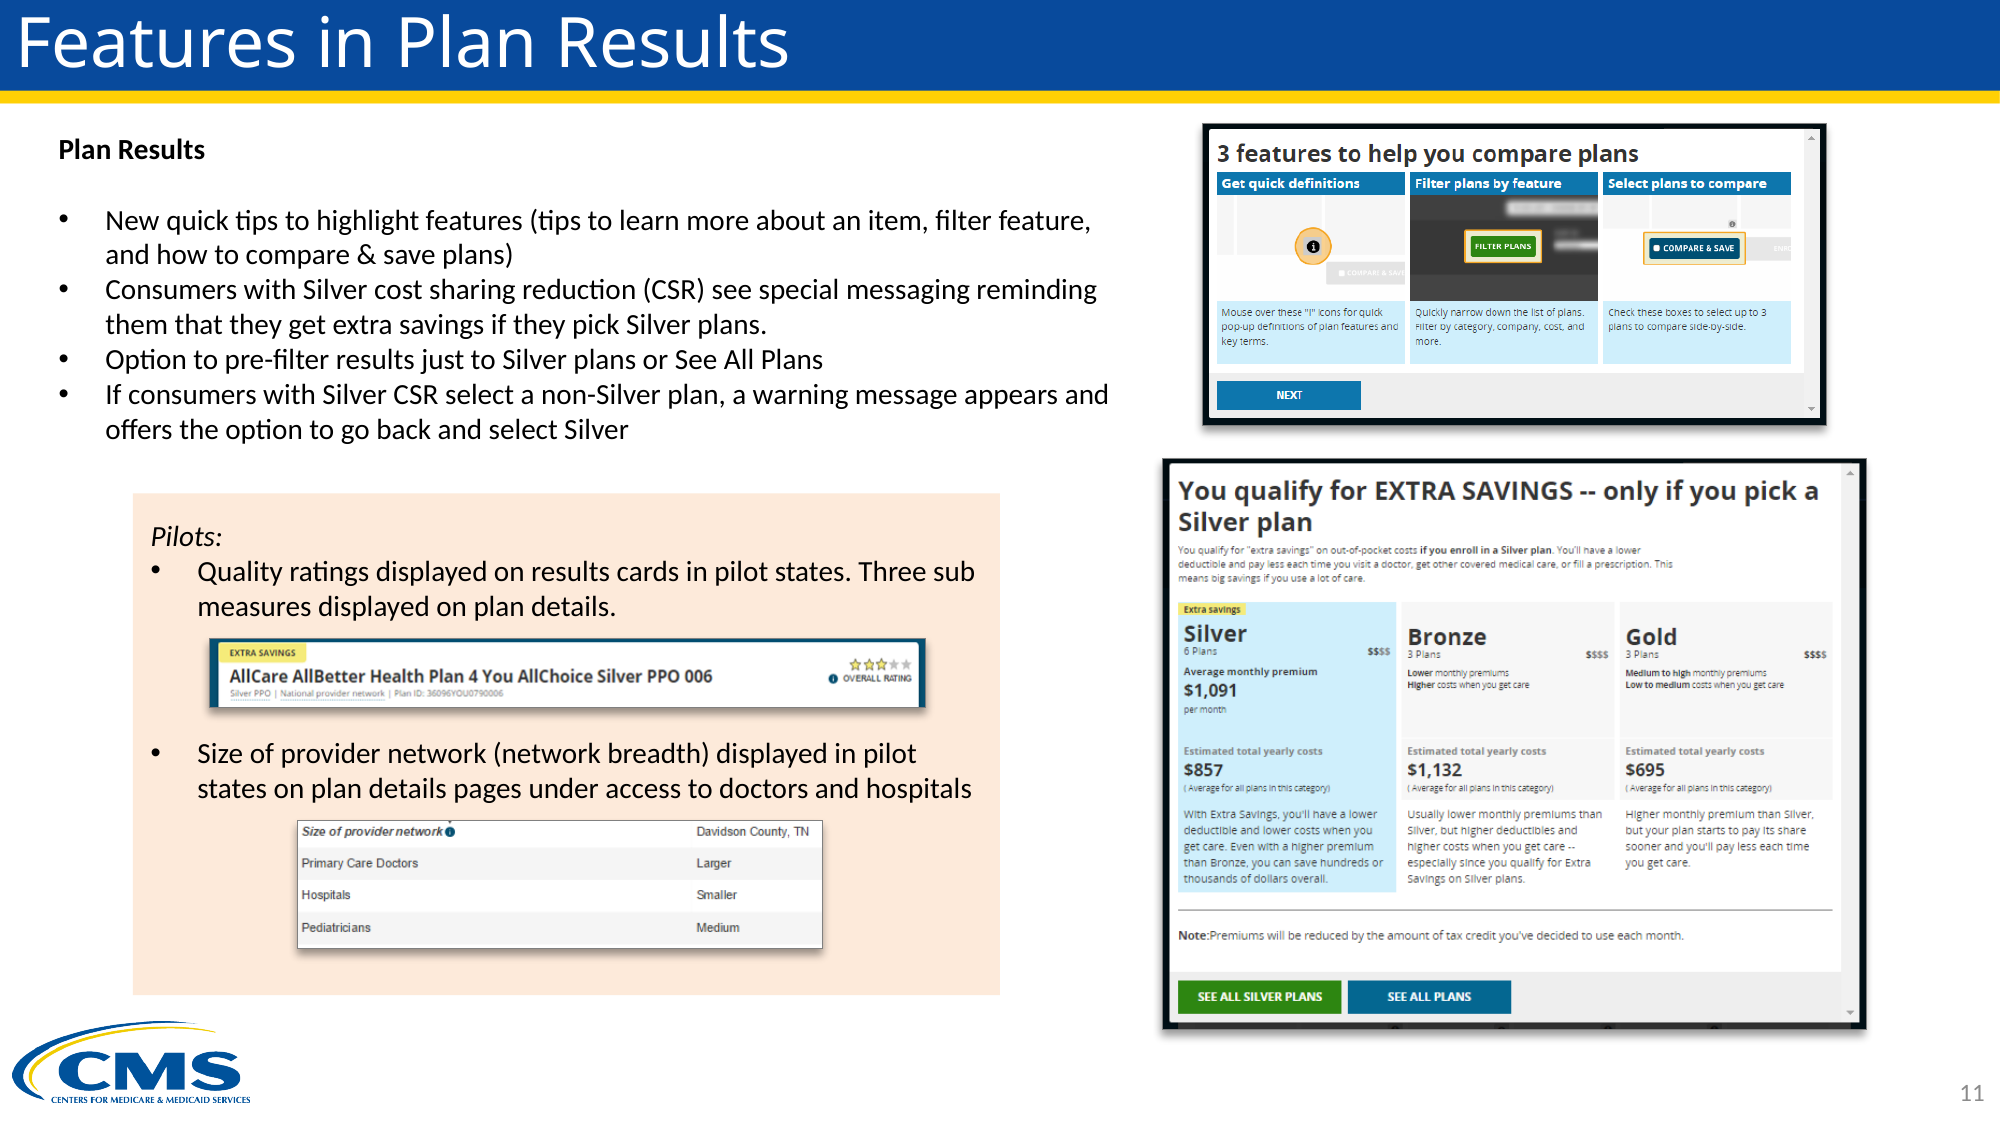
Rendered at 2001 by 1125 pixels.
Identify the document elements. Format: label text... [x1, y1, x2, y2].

picture [12, 1021, 250, 1103]
title Features in Plan Results [0, 0, 2000, 91]
picture [1202, 123, 1827, 426]
slide_number 11 [1905, 1063, 2000, 1120]
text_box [132, 493, 1000, 996]
text_box Plan Results New quick tips to highlight features (tips to learn more about an item, filter feature, and how to compare & save plans) Consumers with Silver cost sharing reduction (CSR) see special messaging reminding them that they get extra savings if they pick Silver plans. Option to pre-filter results just to Silver plans or See All Plans If consumers with Silver CSR select a non-Silver plan, a warning message appears and offers the option to go back and select Silver [43, 123, 1125, 453]
picture [1162, 458, 1867, 1030]
